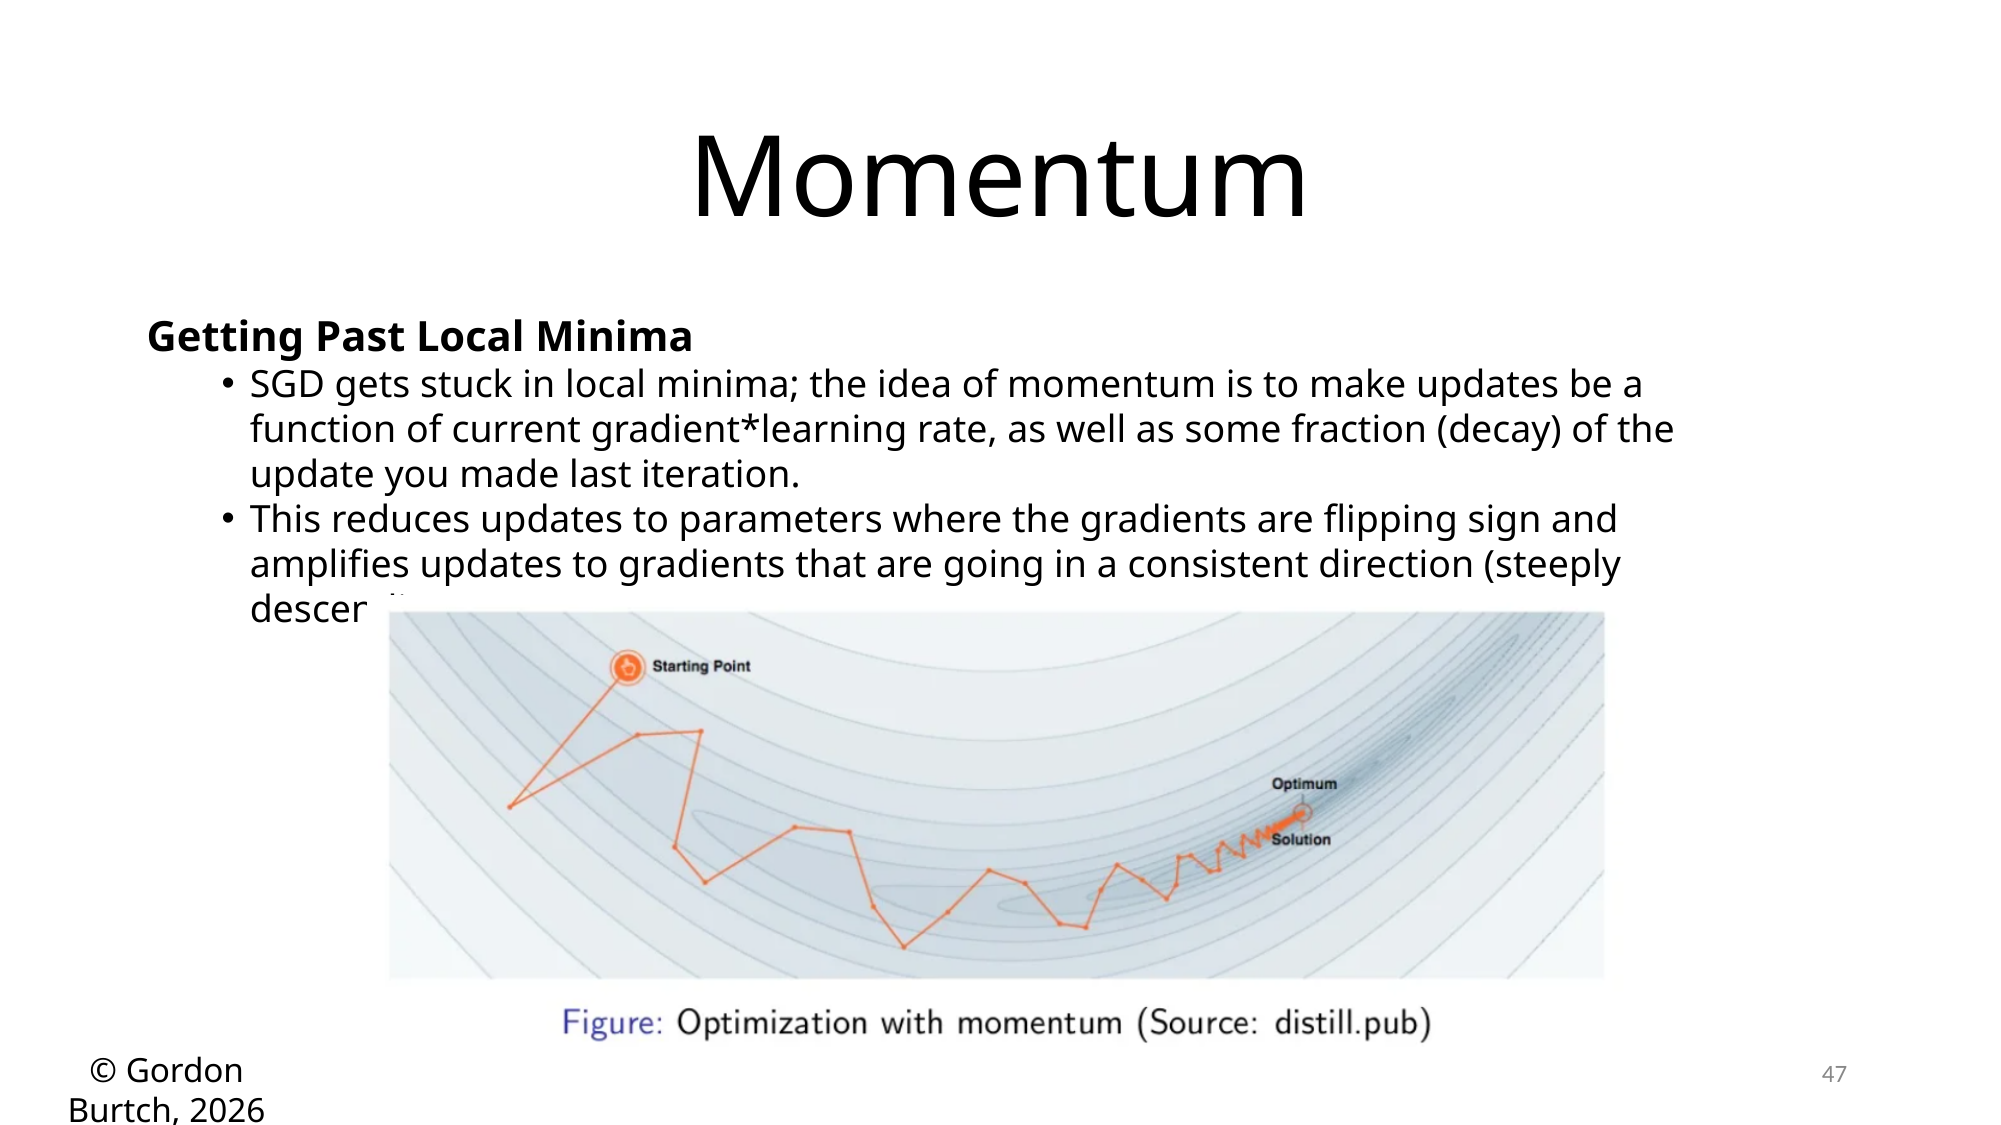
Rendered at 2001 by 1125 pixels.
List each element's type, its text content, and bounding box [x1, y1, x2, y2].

slide_number 47 [1638, 1042, 1863, 1103]
picture [367, 595, 1633, 1102]
text_box Momentum [470, 96, 1530, 247]
text_box Getting Past Local Minima SGD gets stuck in local minima; the idea of momentum is to make updates be a function of current gradient*learning rate, as well as some fraction (decay) of the update you made last iteration. This reduces updates to parameters where the gradients are flipping sign and amplifies updates to gradients that are going in a consistent direction (steeply descending). [131, 302, 1775, 683]
